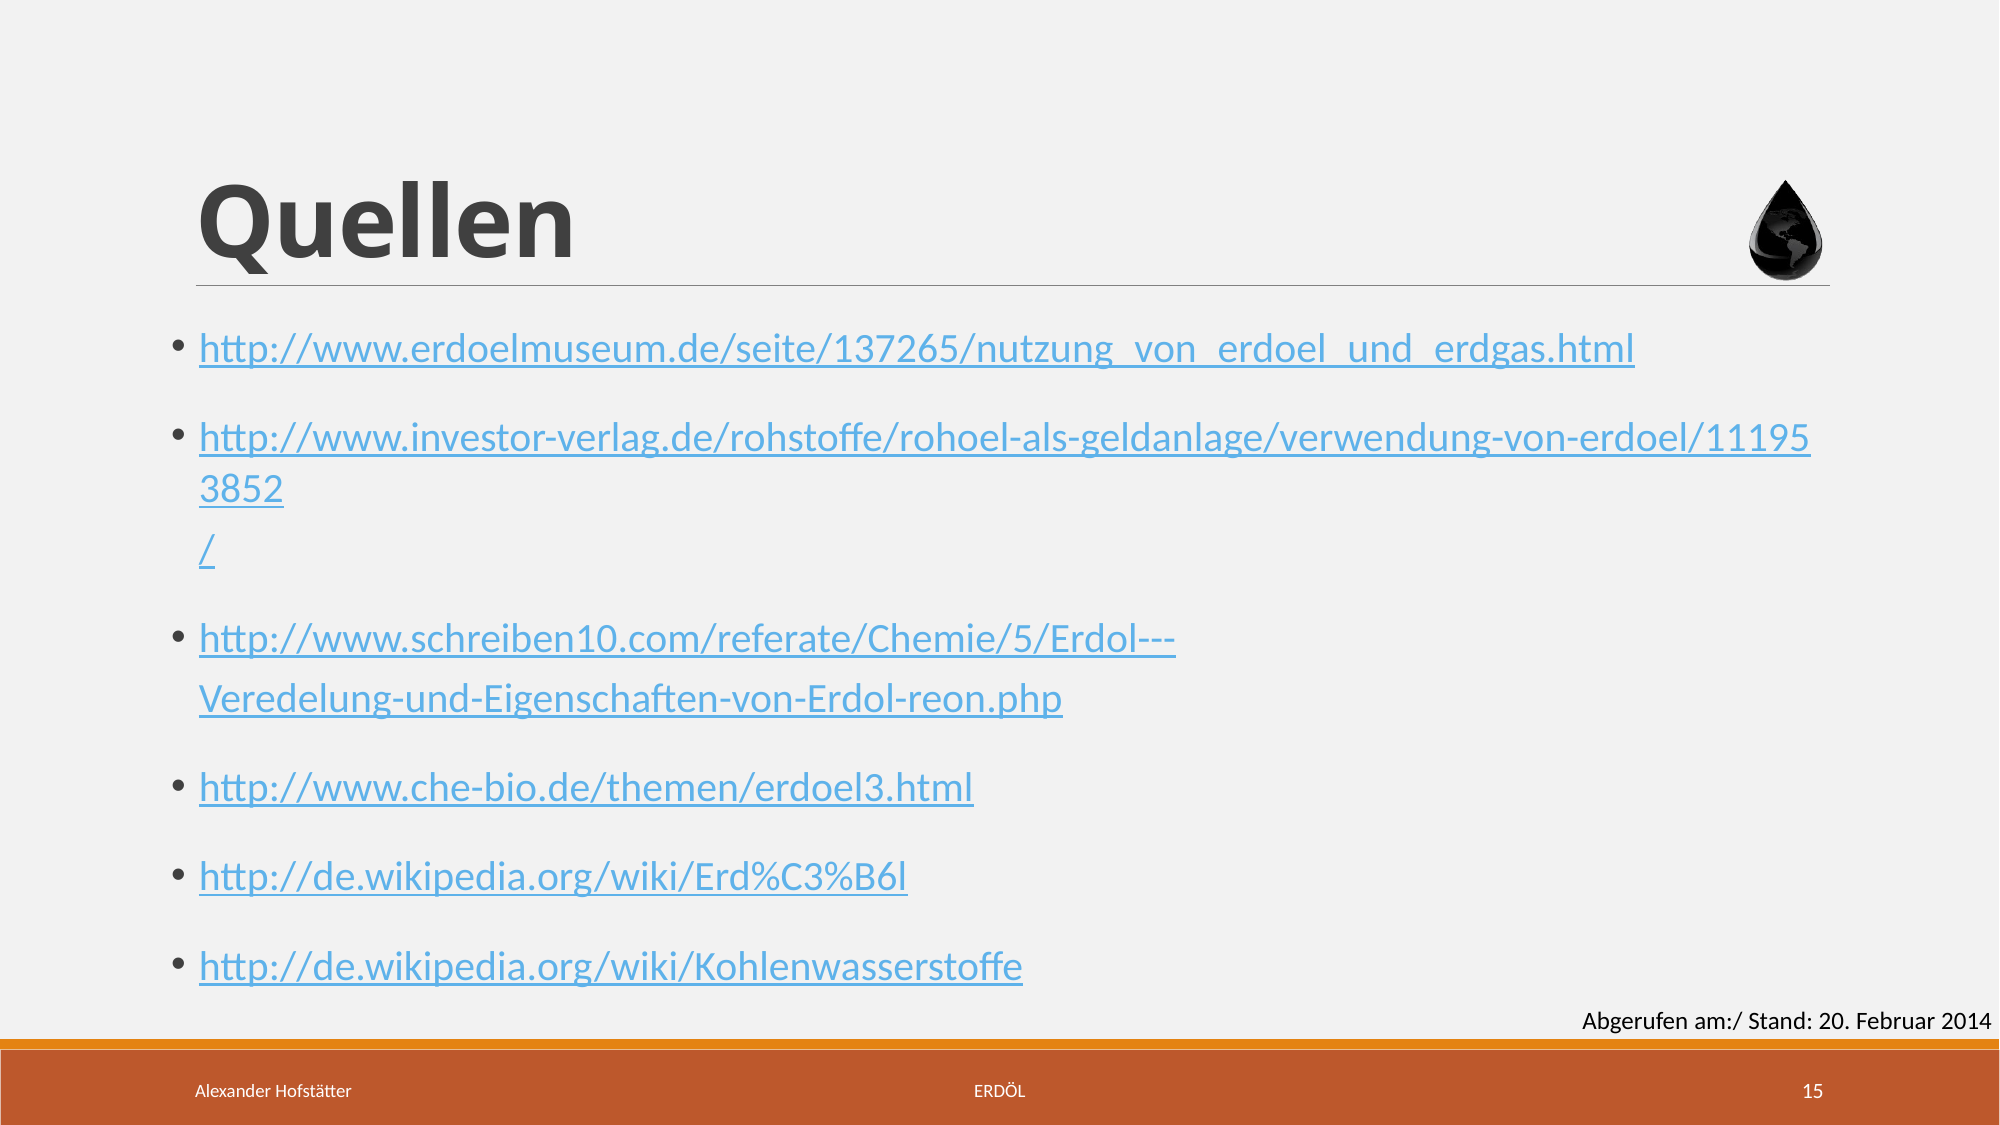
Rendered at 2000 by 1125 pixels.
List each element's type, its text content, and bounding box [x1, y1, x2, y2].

footer Erdöl [604, 1059, 1396, 1120]
text_box Abgerufen am:/ Stand: 20. Februar 2014 [1567, 997, 2000, 1043]
list http://www.erdoelmuseum.de/seite/137265/nutzung_von_erdoel_und_erdgas.html http://www.investor-verlag.de/rohstoffe/rohoel-als-geldanlage/verwendung-von-erdoel/111953852/ http://www.schreiben10.com/referate/Chemie/5/Erdol---Veredelung-und-Eigenschaften-von-Erdol-reon.php http://www.che-bio.de/themen/erdoel3.html http://de.wikipedia.org/wiki/Erd%C3%B6l http://de.wikipedia.org/wiki/Kohlenwasserstoffe [156, 302, 1830, 981]
slide_number 15 [1623, 1059, 1839, 1120]
title Quellen [179, 47, 1830, 285]
slide_number Alexander Hofstätter [179, 1059, 586, 1120]
